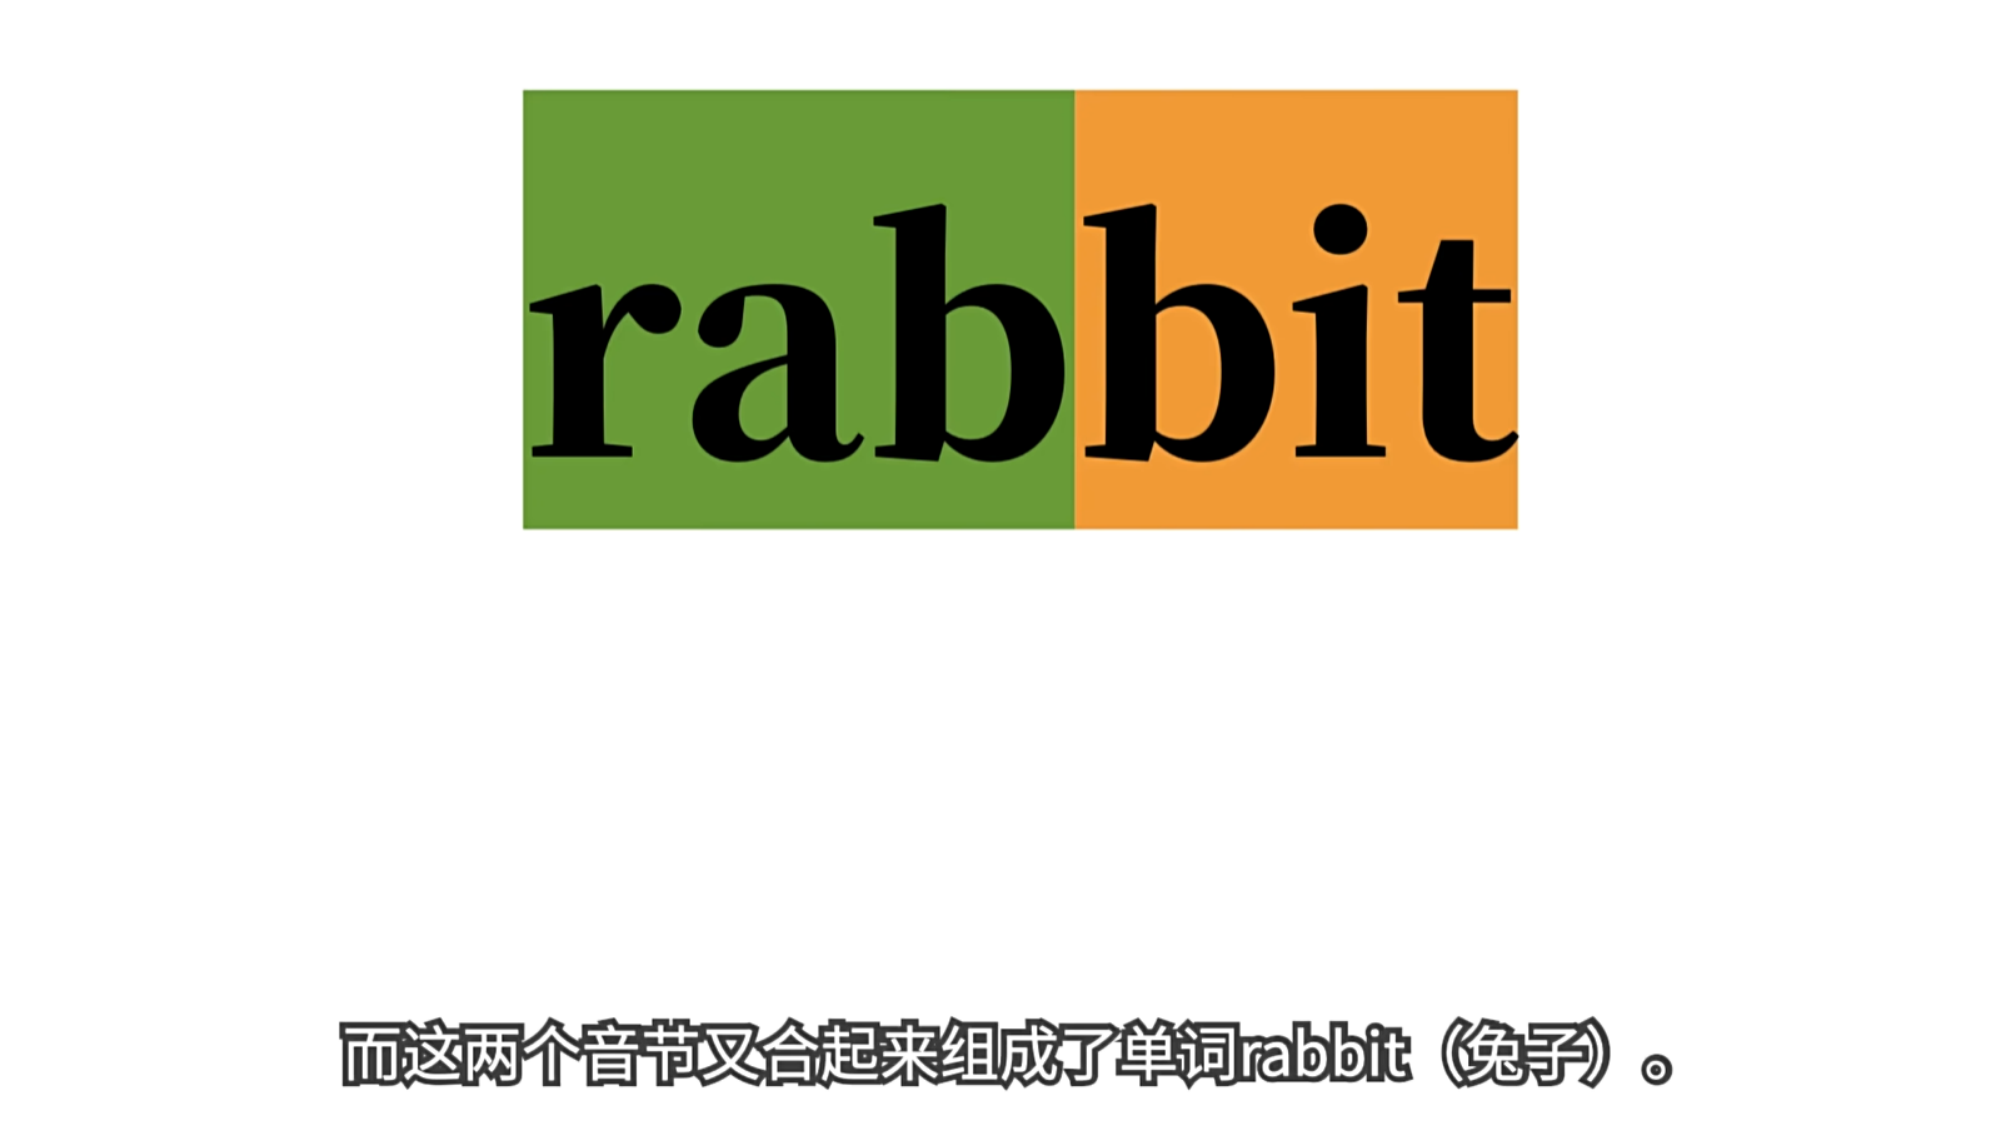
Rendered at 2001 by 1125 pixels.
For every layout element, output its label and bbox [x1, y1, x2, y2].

picture [183, 20, 1817, 1105]
